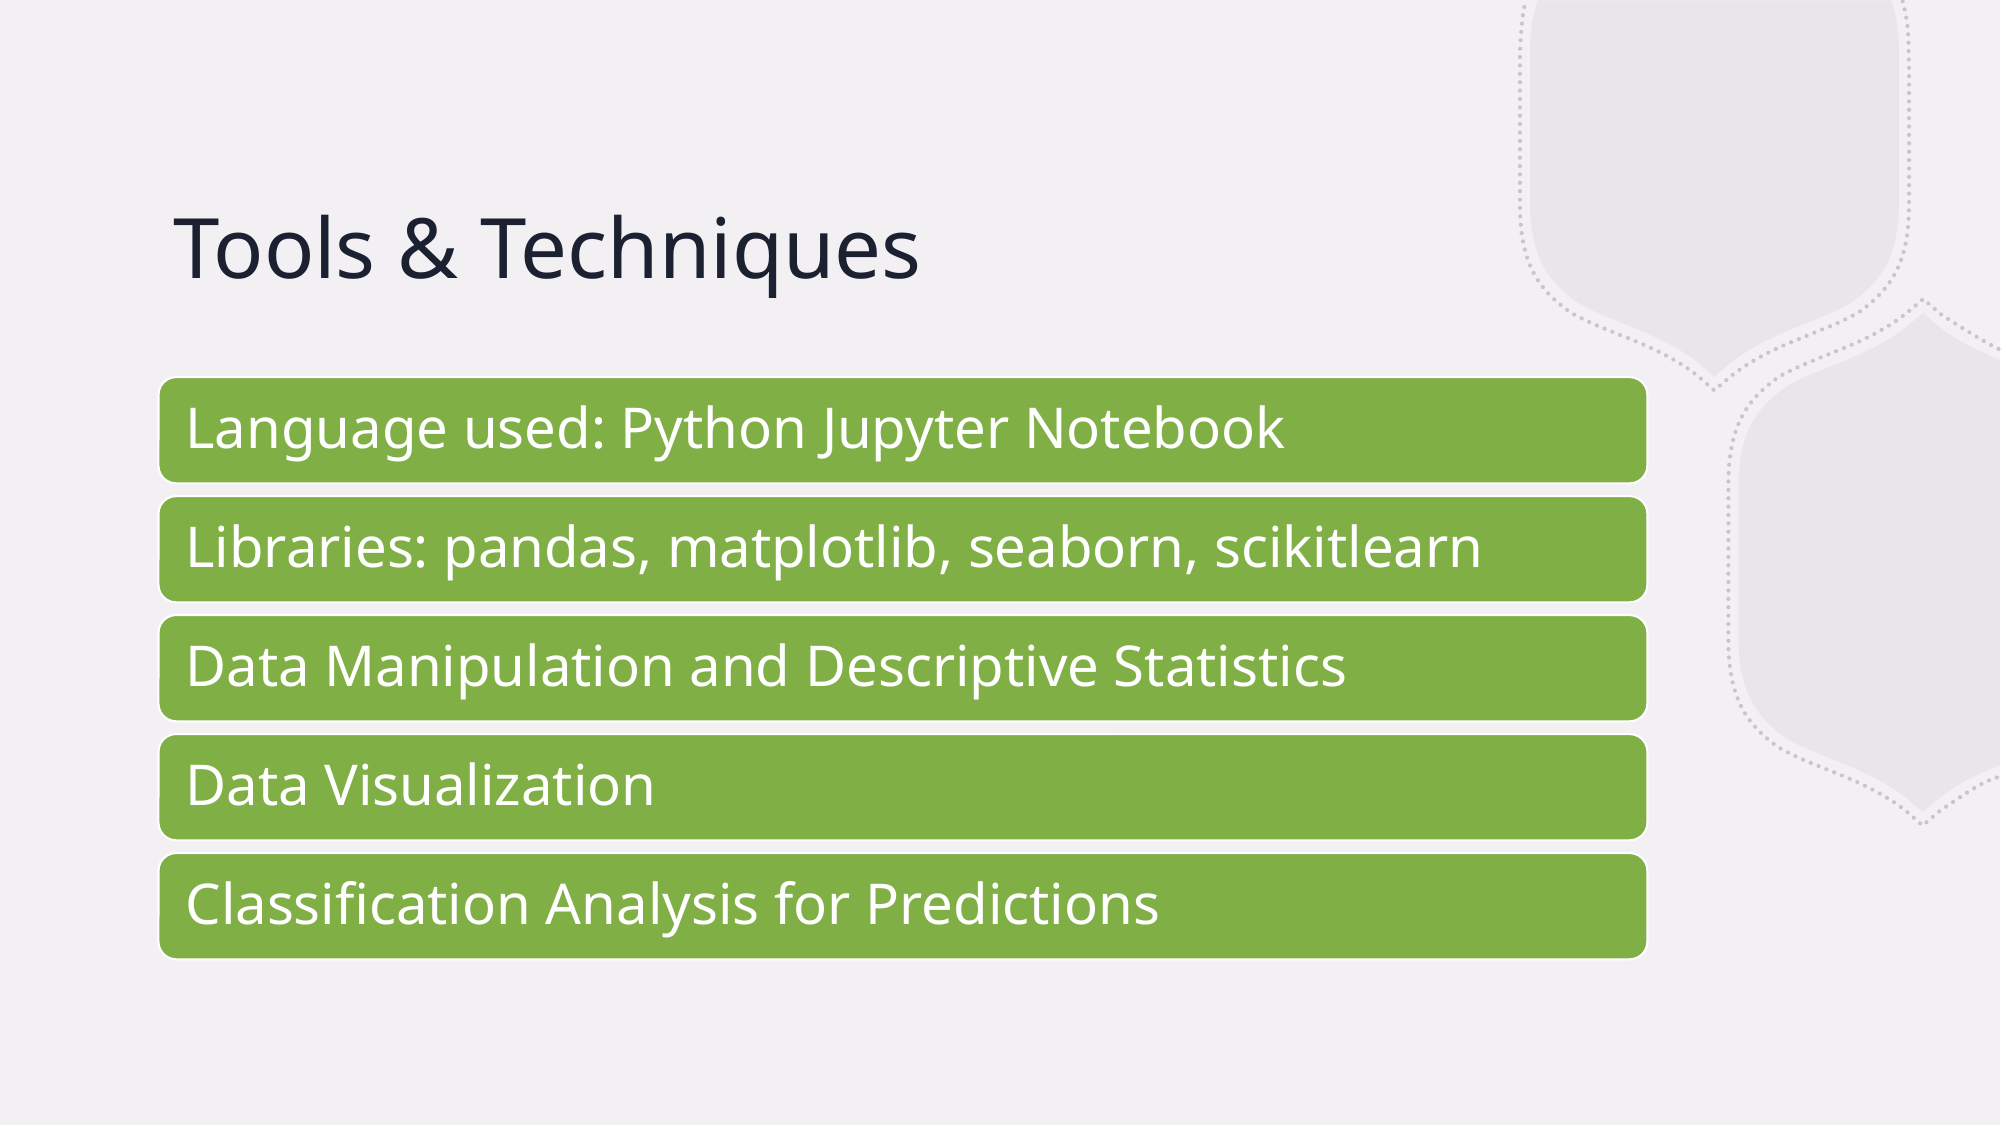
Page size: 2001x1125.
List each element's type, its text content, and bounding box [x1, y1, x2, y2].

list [158, 368, 1648, 968]
title Tools & Techniques [158, 157, 1648, 332]
